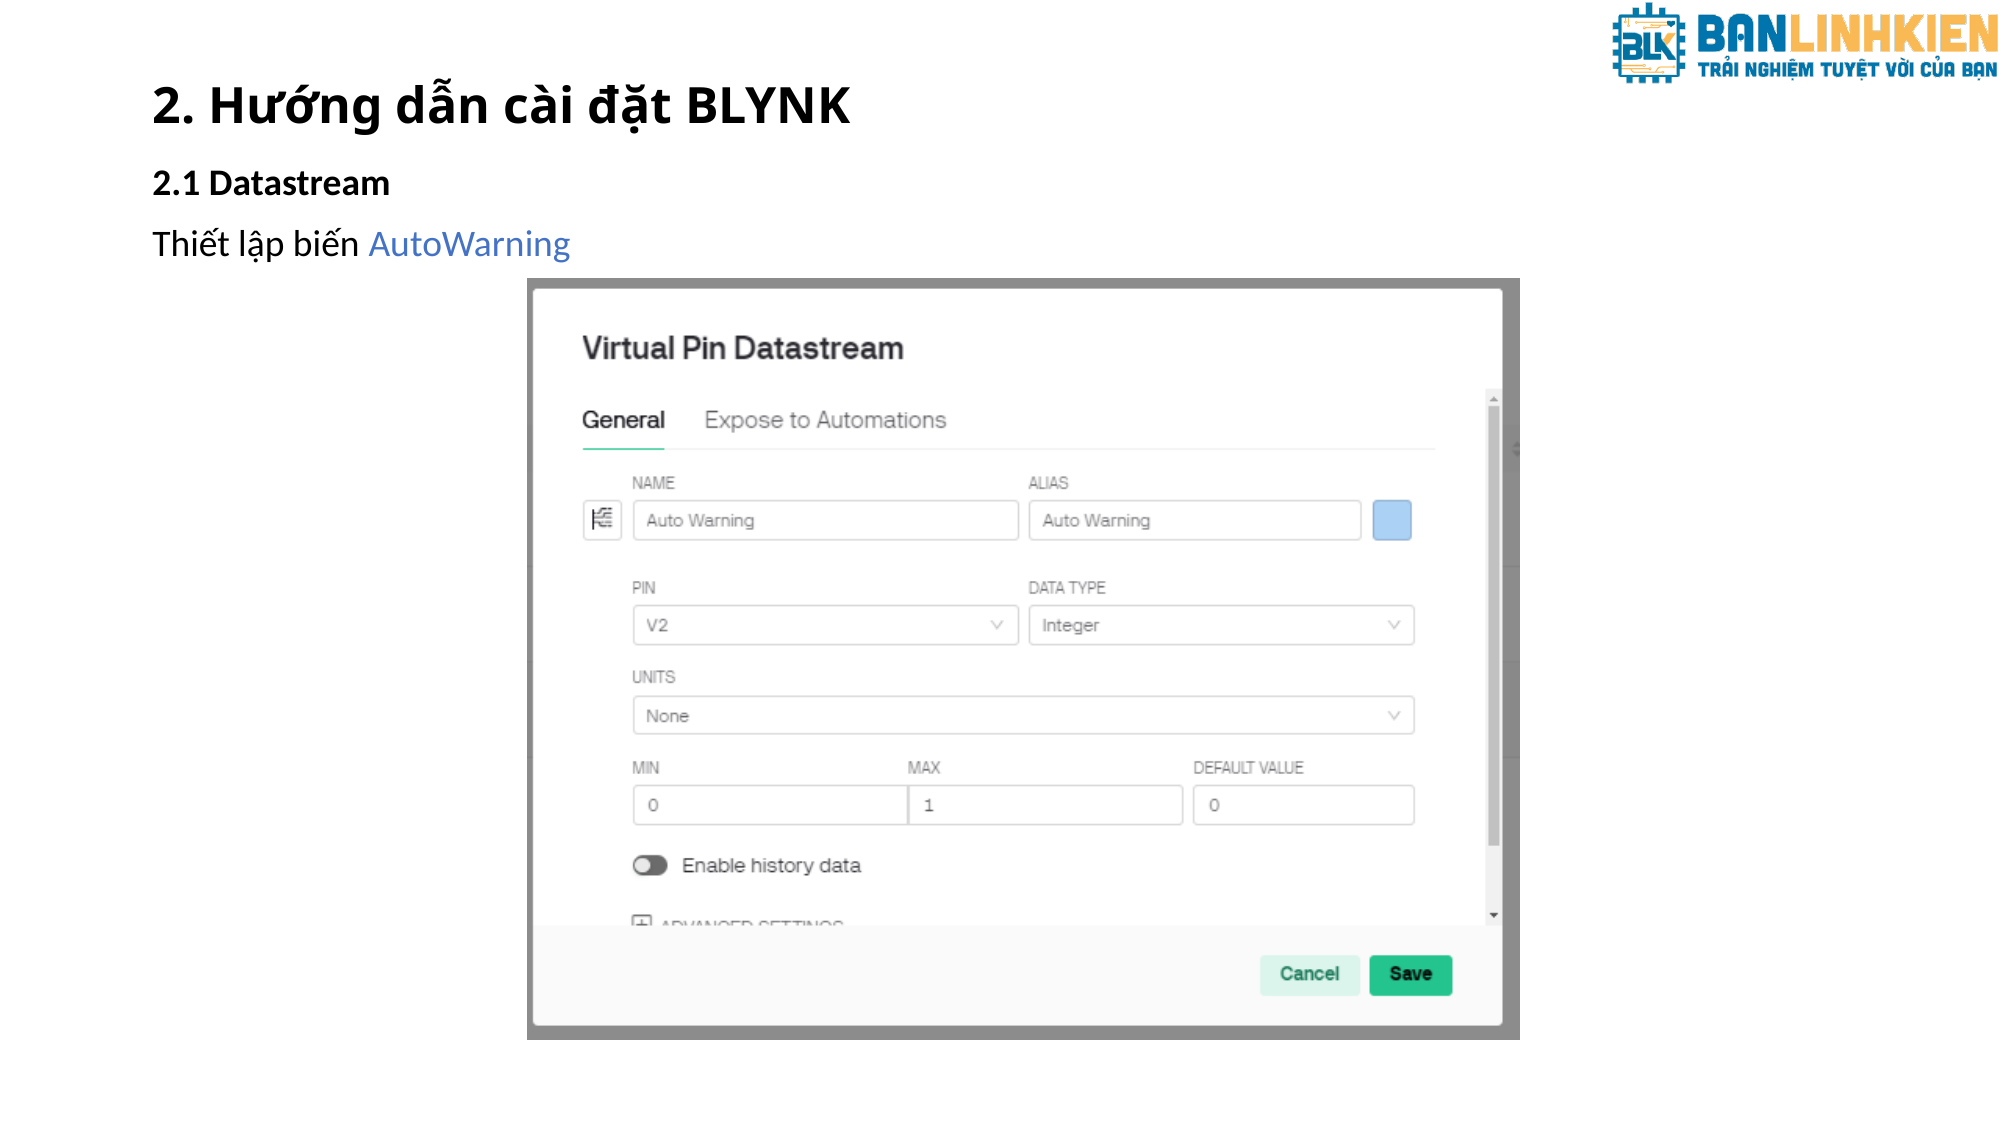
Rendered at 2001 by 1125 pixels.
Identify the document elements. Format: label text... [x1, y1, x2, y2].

title 2. Hướng dẫn cài đặt BLYNK [137, 59, 1863, 155]
picture [527, 278, 1520, 1040]
list 2.1 Datastream Thiết lập biến AutoWarning [137, 155, 1863, 1014]
picture [1610, 0, 2000, 86]
